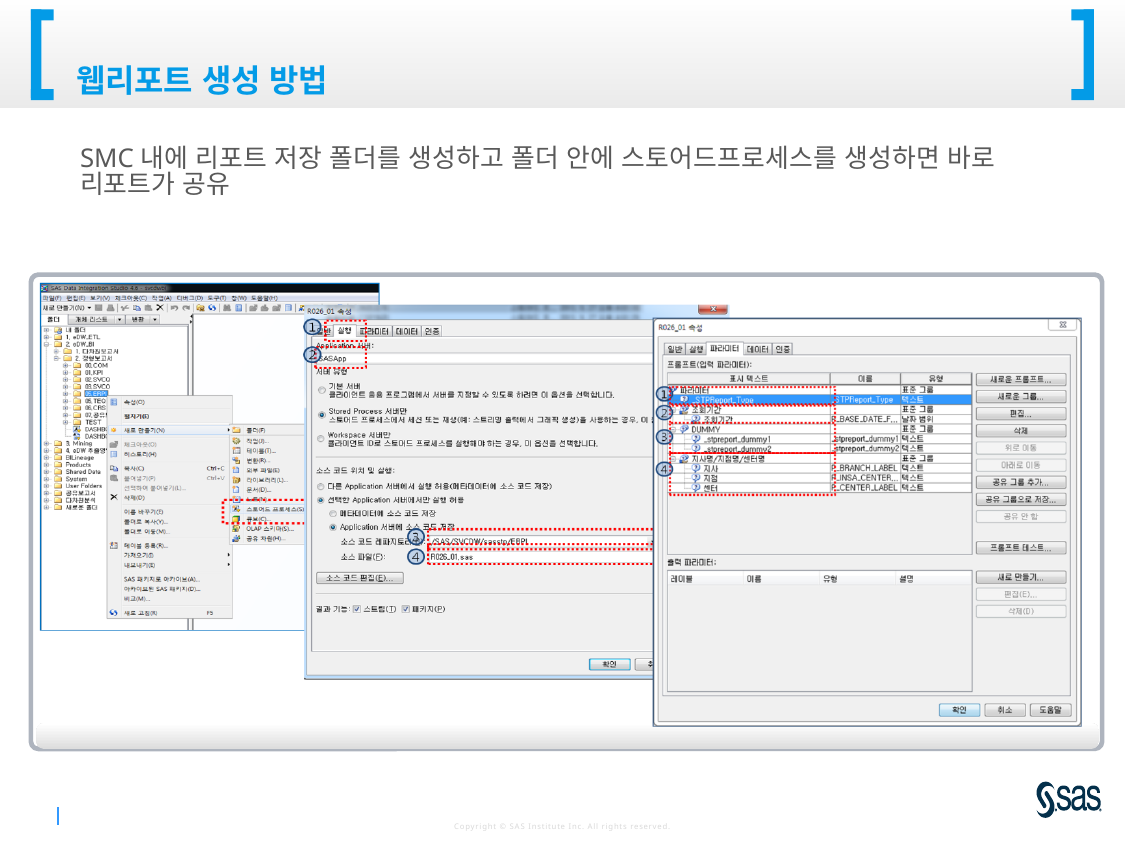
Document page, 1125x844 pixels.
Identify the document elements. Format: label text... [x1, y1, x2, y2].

picture [38, 282, 1082, 728]
title 웹리포트 생성 방법 [76, 53, 1026, 107]
list SMC내에 리포트 저장 폴더를 생성하고 폴더 안에 스토어드프로세스를 생성하면 바로 리포트가 공유 [80, 138, 1045, 226]
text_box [30, 274, 1103, 750]
